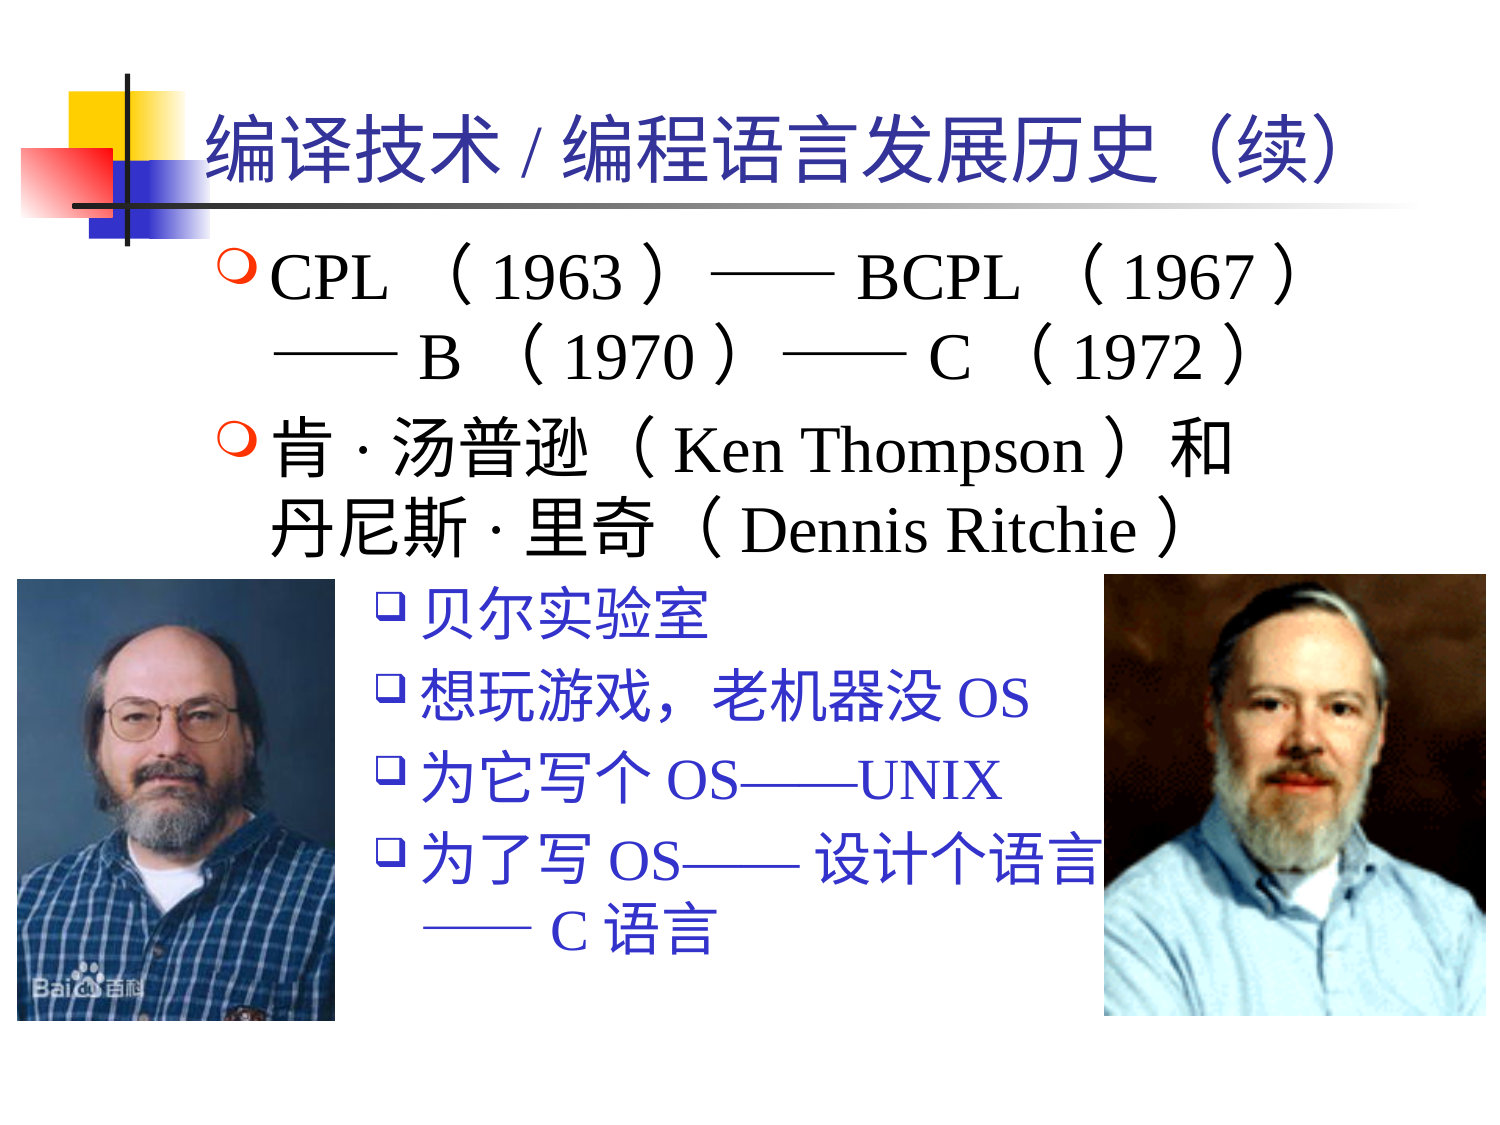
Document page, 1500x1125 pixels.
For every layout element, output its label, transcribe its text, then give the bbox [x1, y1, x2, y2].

picture [1104, 573, 1486, 1017]
title 编译技术/编程语言发展历史（续） [188, 12, 1468, 200]
picture [17, 579, 336, 1021]
list CPL（1963）——BCPL（1967） ——B（1970）——C（1972） 肯·汤普逊（Ken Thompson）和 丹尼斯·里奇（Dennis Ritchie） 贝尔实验室 想玩游戏，老机器没OS 为它写个OS——UNIX 为了写OS——设计个语言 ——C语言 [198, 224, 1469, 1001]
